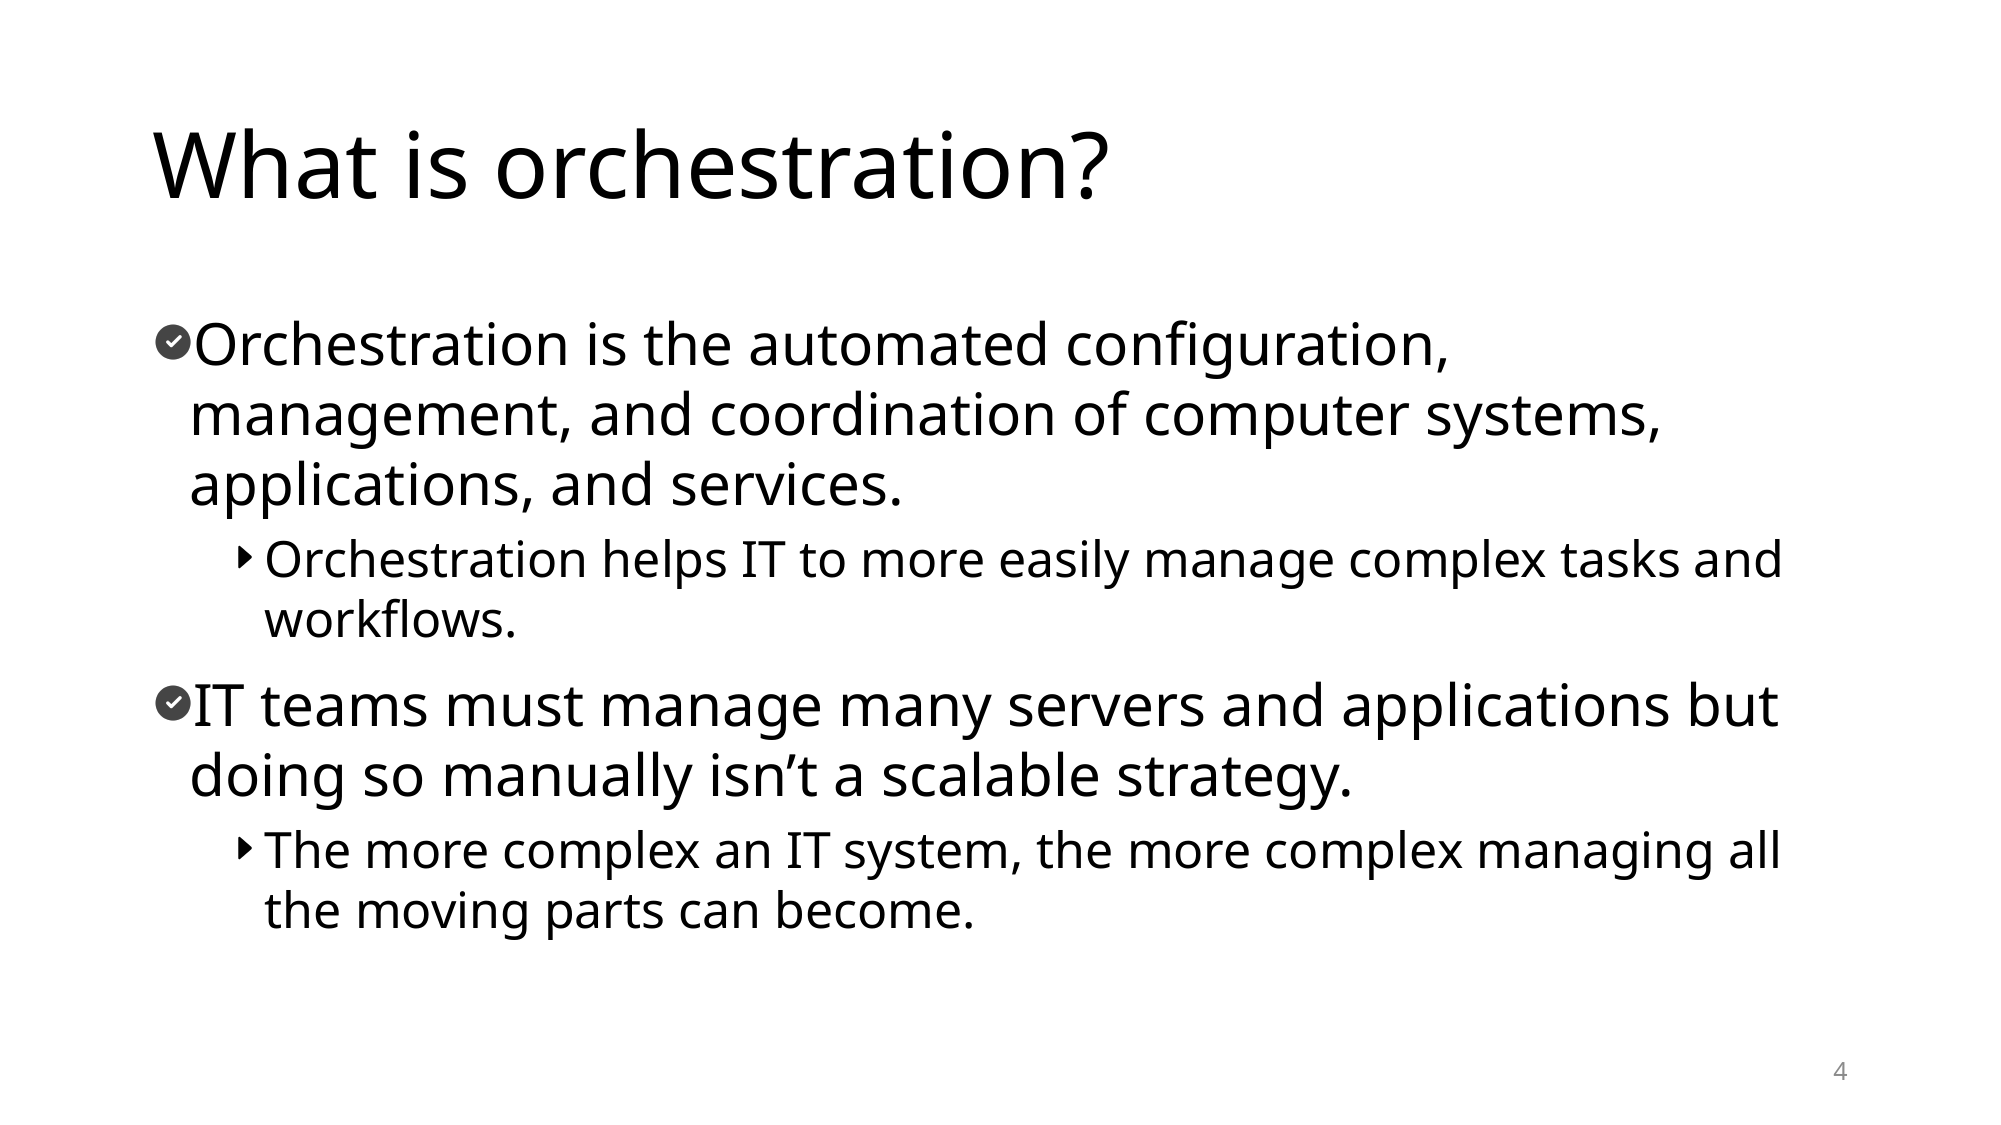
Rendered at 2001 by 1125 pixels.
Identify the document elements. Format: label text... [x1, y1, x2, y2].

picture [227, 830, 263, 866]
slide_number 4 [1412, 1042, 1863, 1103]
list Orchestration is the automated configuration, management, and coordination of computer systems, applications, and services. Orchestration helps IT to more easily manage complex tasks and workflows. IT teams must manage many servers and applications but doing so manually isn’t a scalable strategy. The more complex an IT system, the more complex managing all the moving parts can become. [137, 299, 1863, 1014]
title What is orchestration? [137, 59, 1863, 278]
picture [152, 321, 194, 363]
picture [227, 539, 263, 575]
picture [152, 682, 194, 724]
